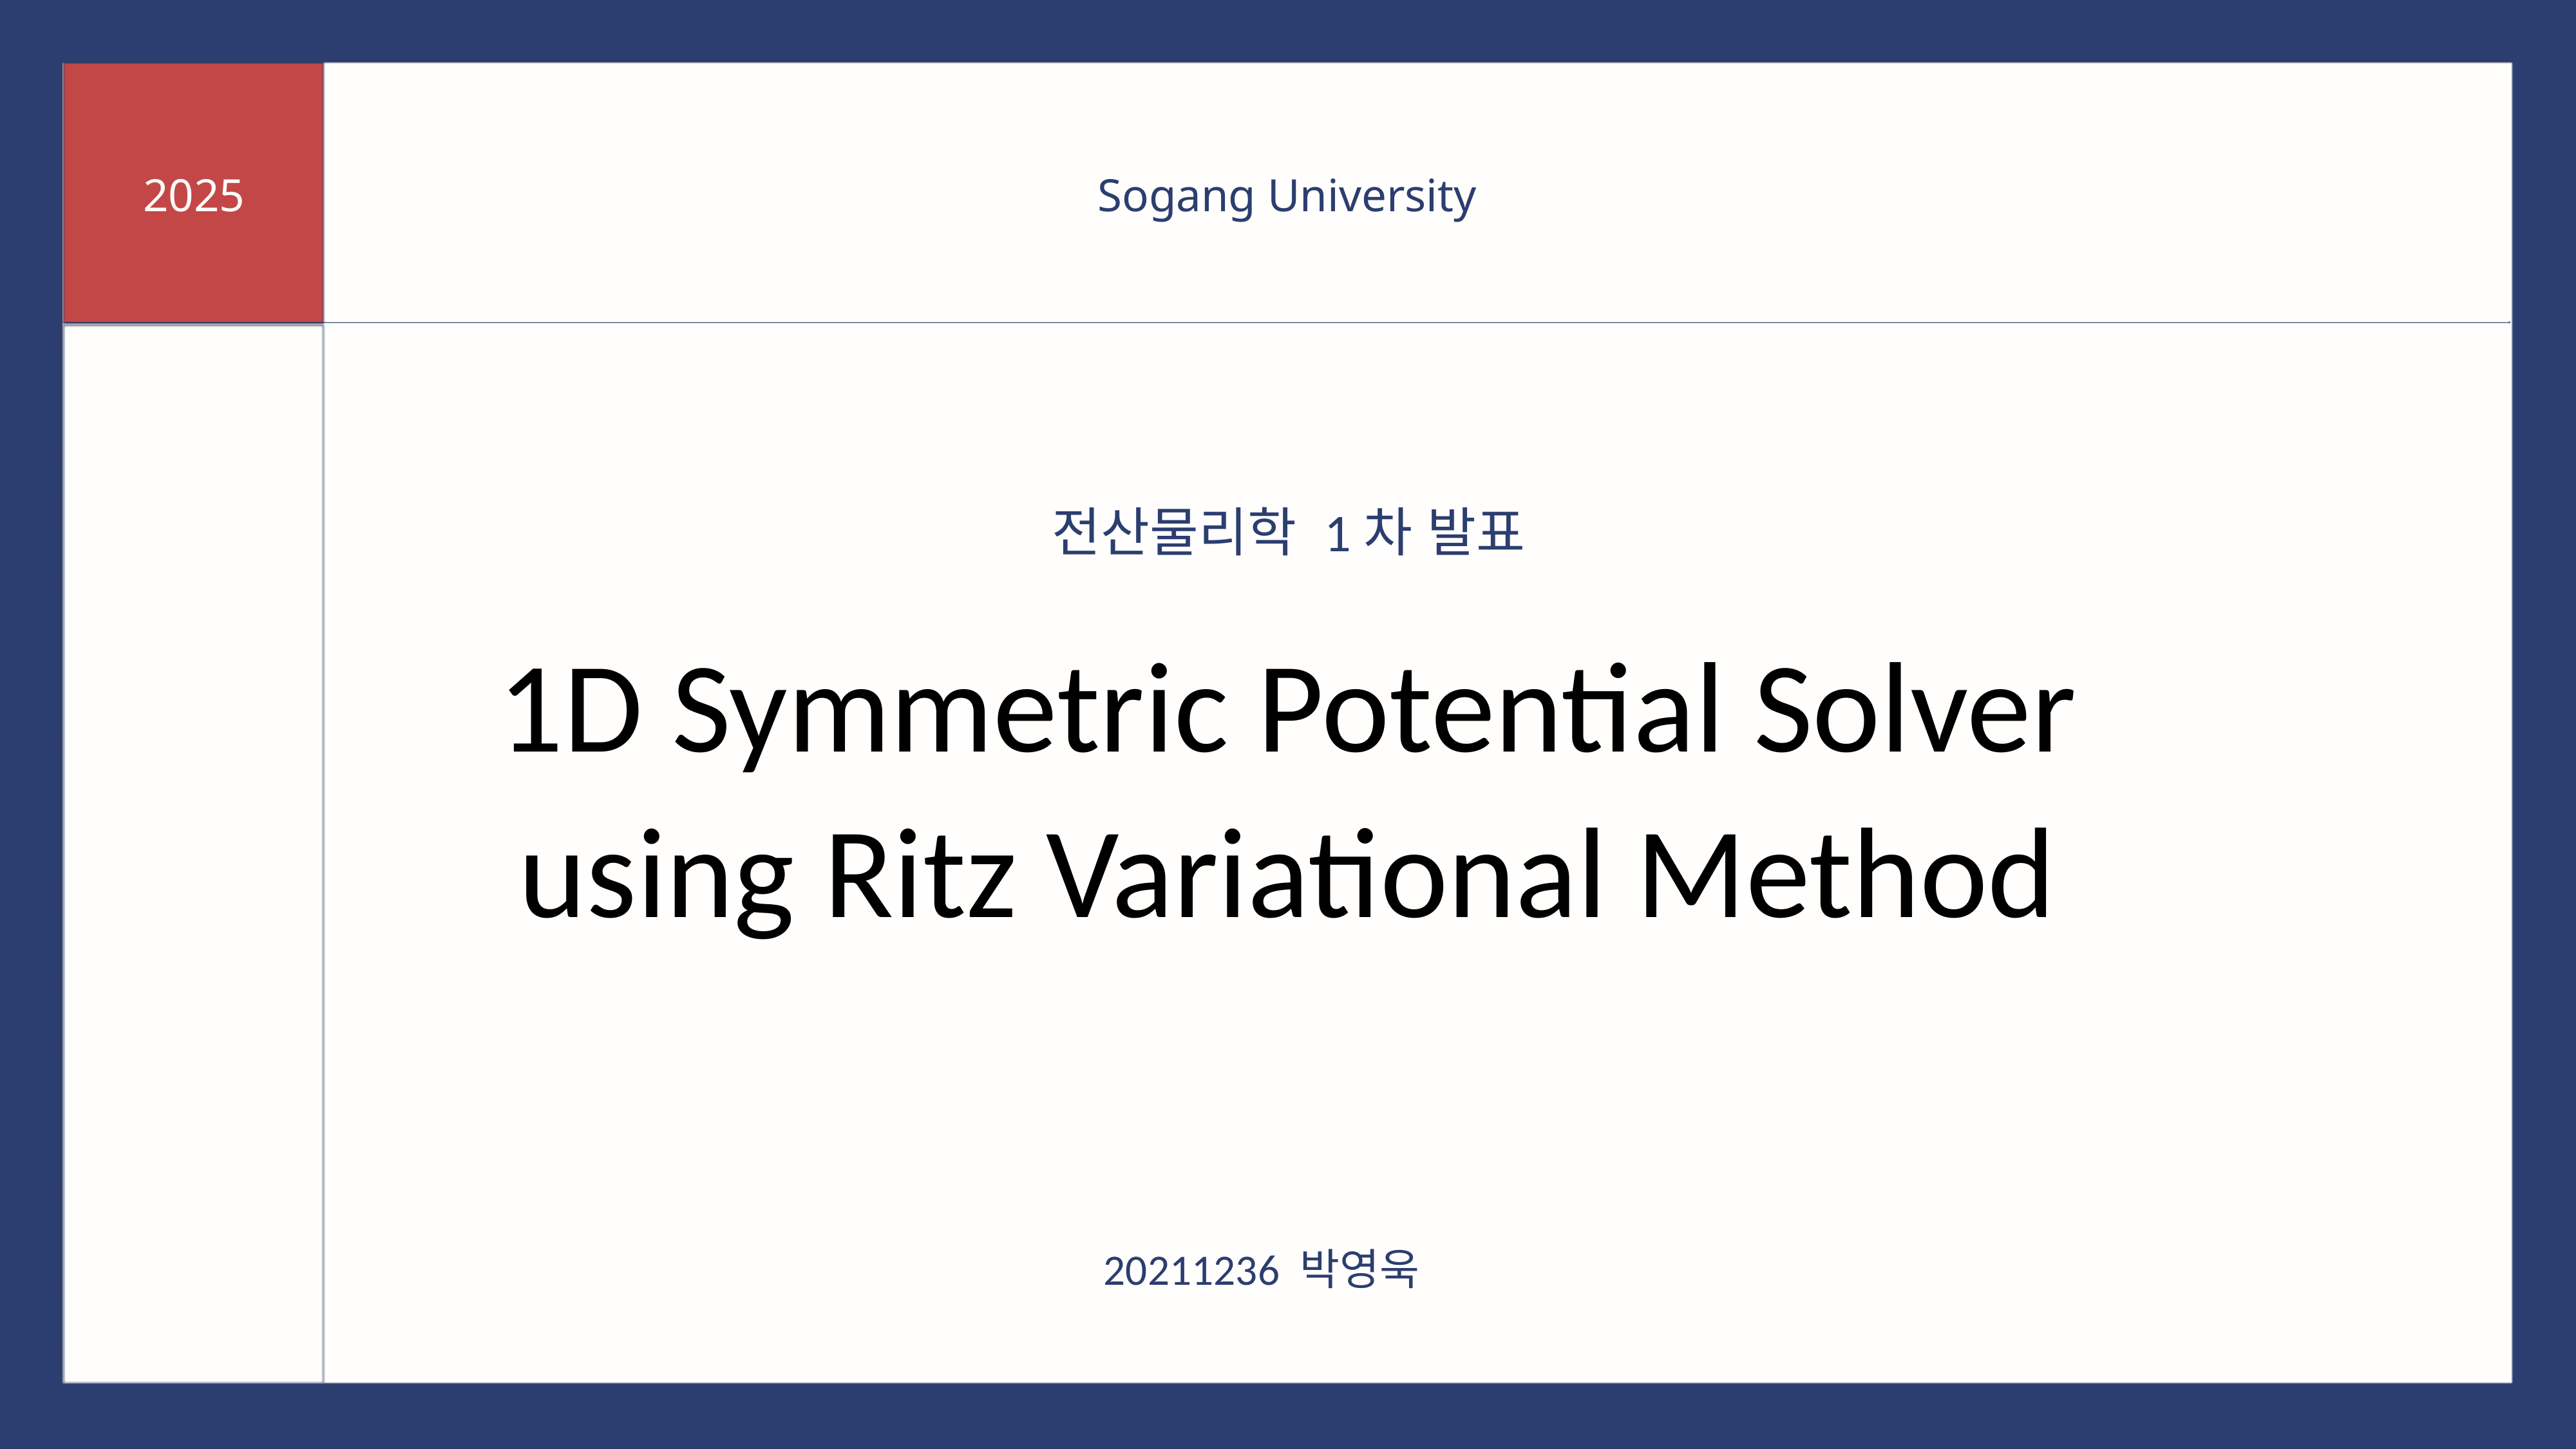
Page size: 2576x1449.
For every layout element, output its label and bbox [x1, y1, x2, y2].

picture [61, 61, 2515, 1387]
